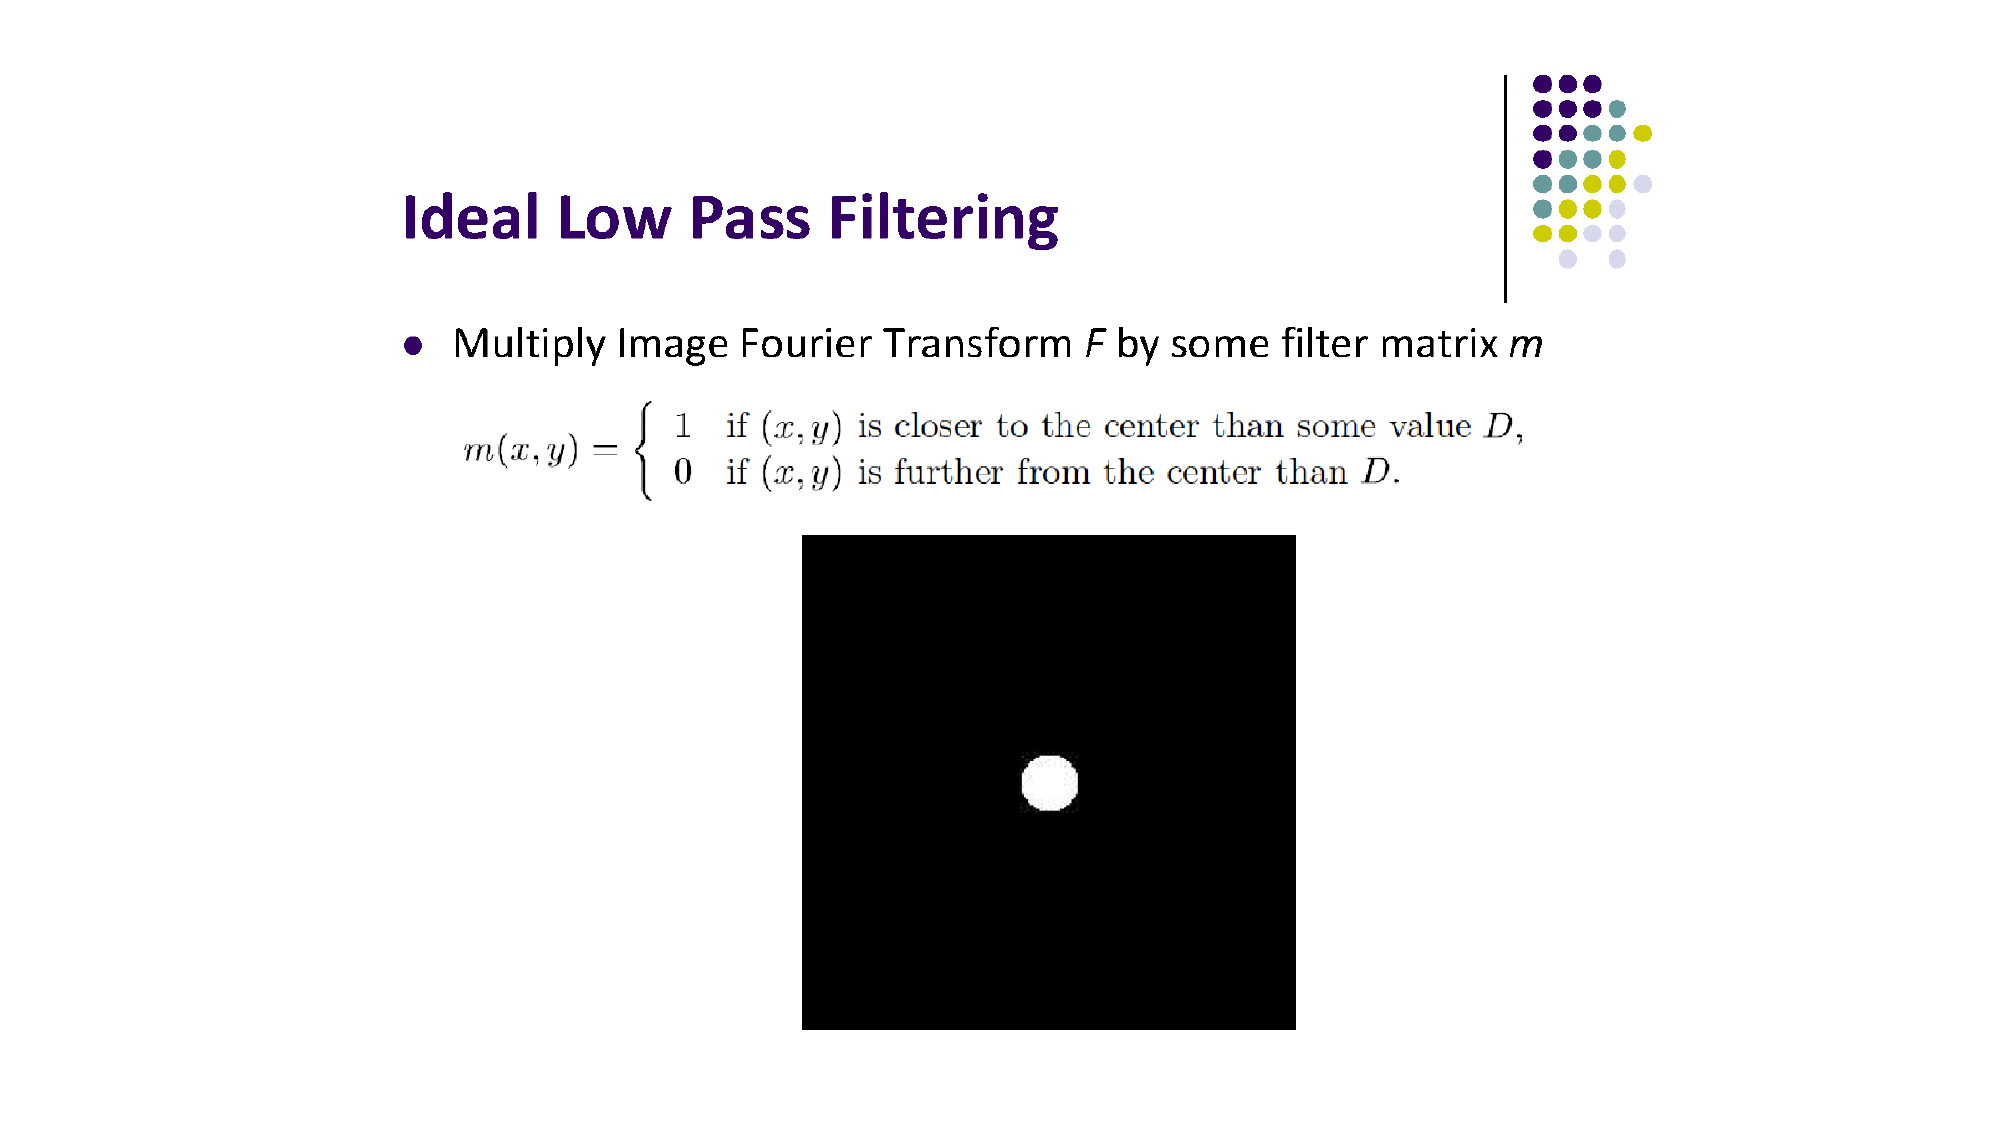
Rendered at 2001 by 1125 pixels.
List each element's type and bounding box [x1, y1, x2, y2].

picture [251, 0, 1749, 1125]
